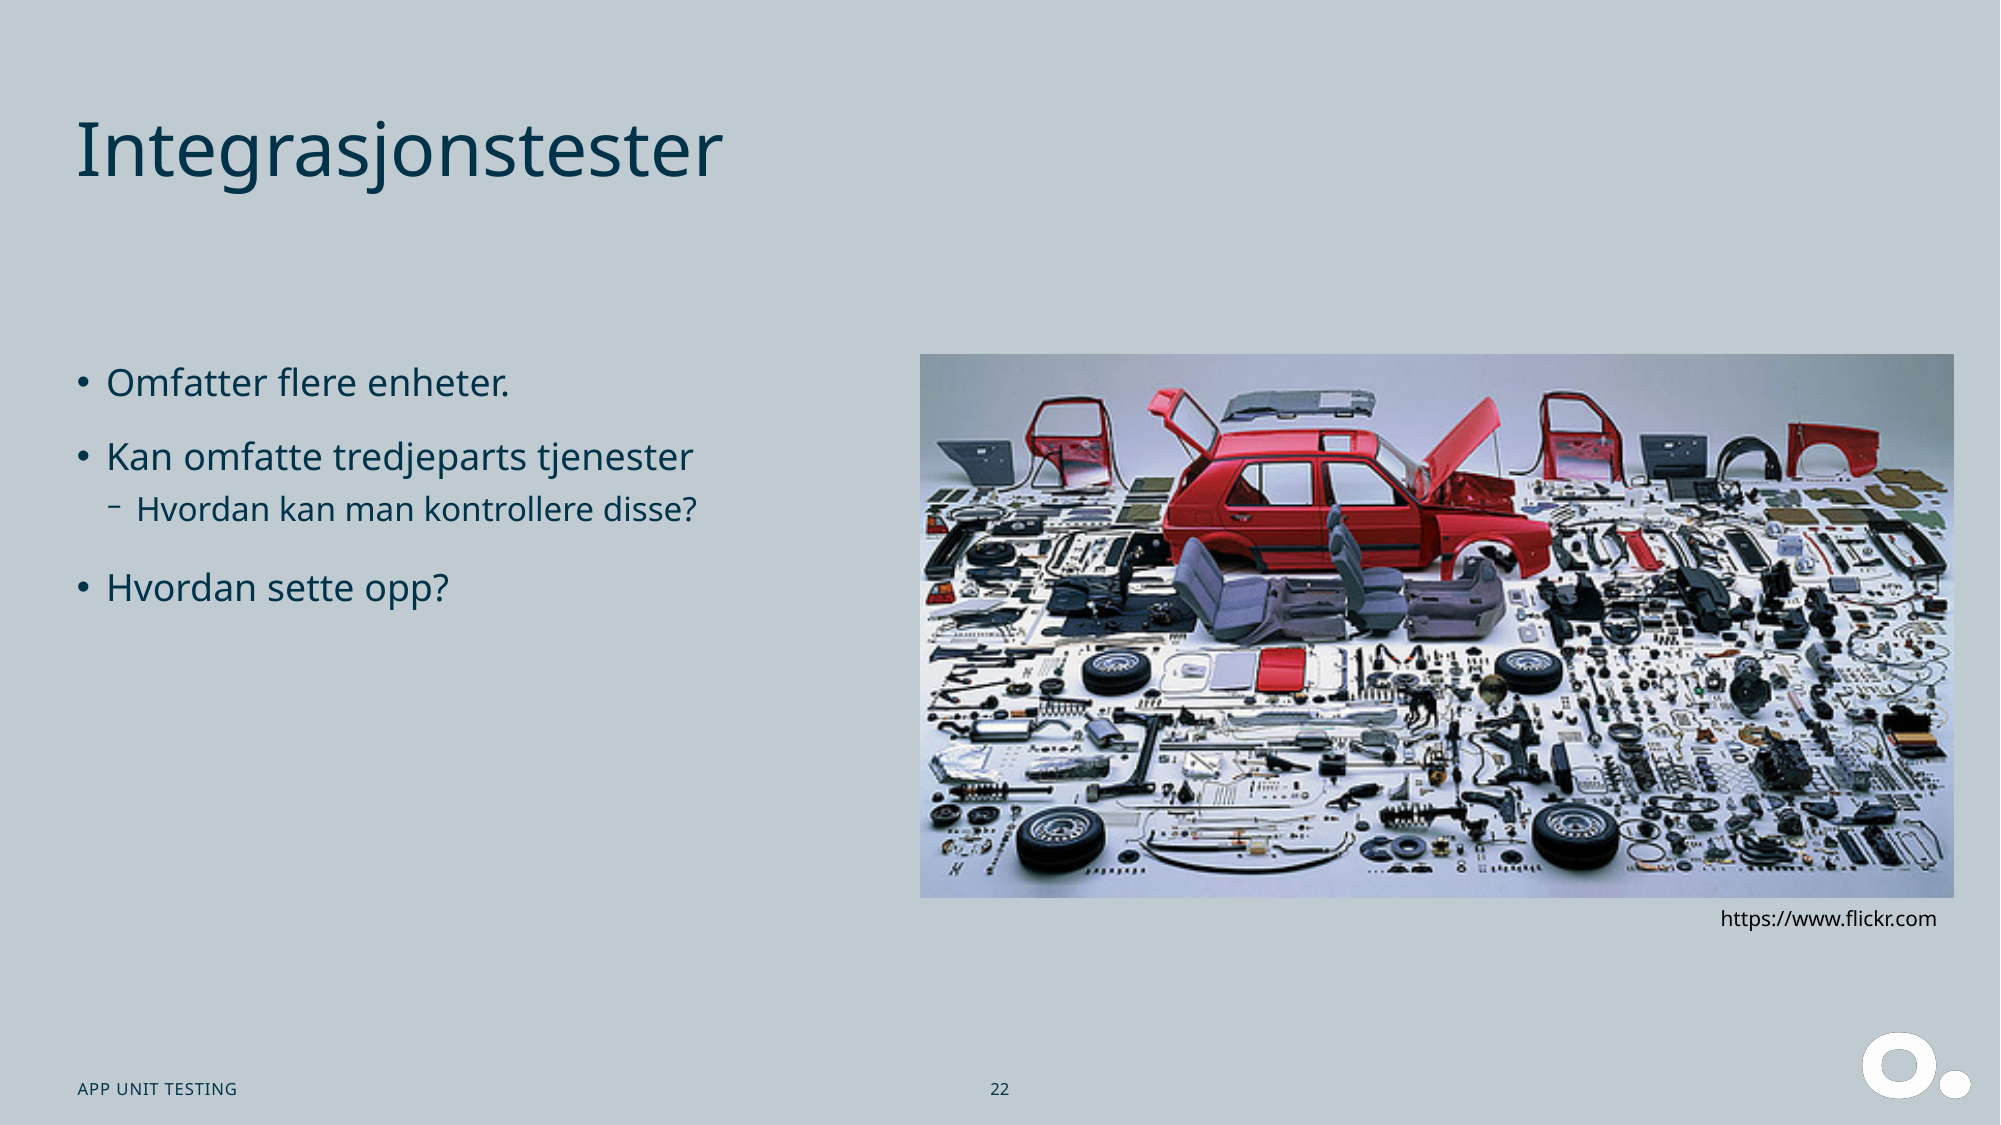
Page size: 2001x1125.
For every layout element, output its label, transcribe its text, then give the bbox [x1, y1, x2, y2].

title Integrasjonstester [76, 112, 1424, 290]
footer APP Unit testing [77, 1078, 669, 1103]
list Omfatter flere enheter. Kan omfatte tredjeparts tjenester Hvordan kan man kontrollere disse? Hvordan sette opp? [76, 354, 921, 1054]
picture [920, 354, 1954, 898]
text_box https://www.flickr.com [1708, 893, 1978, 943]
slide_number 22 [940, 1078, 1059, 1103]
picture [1860, 1030, 1973, 1101]
